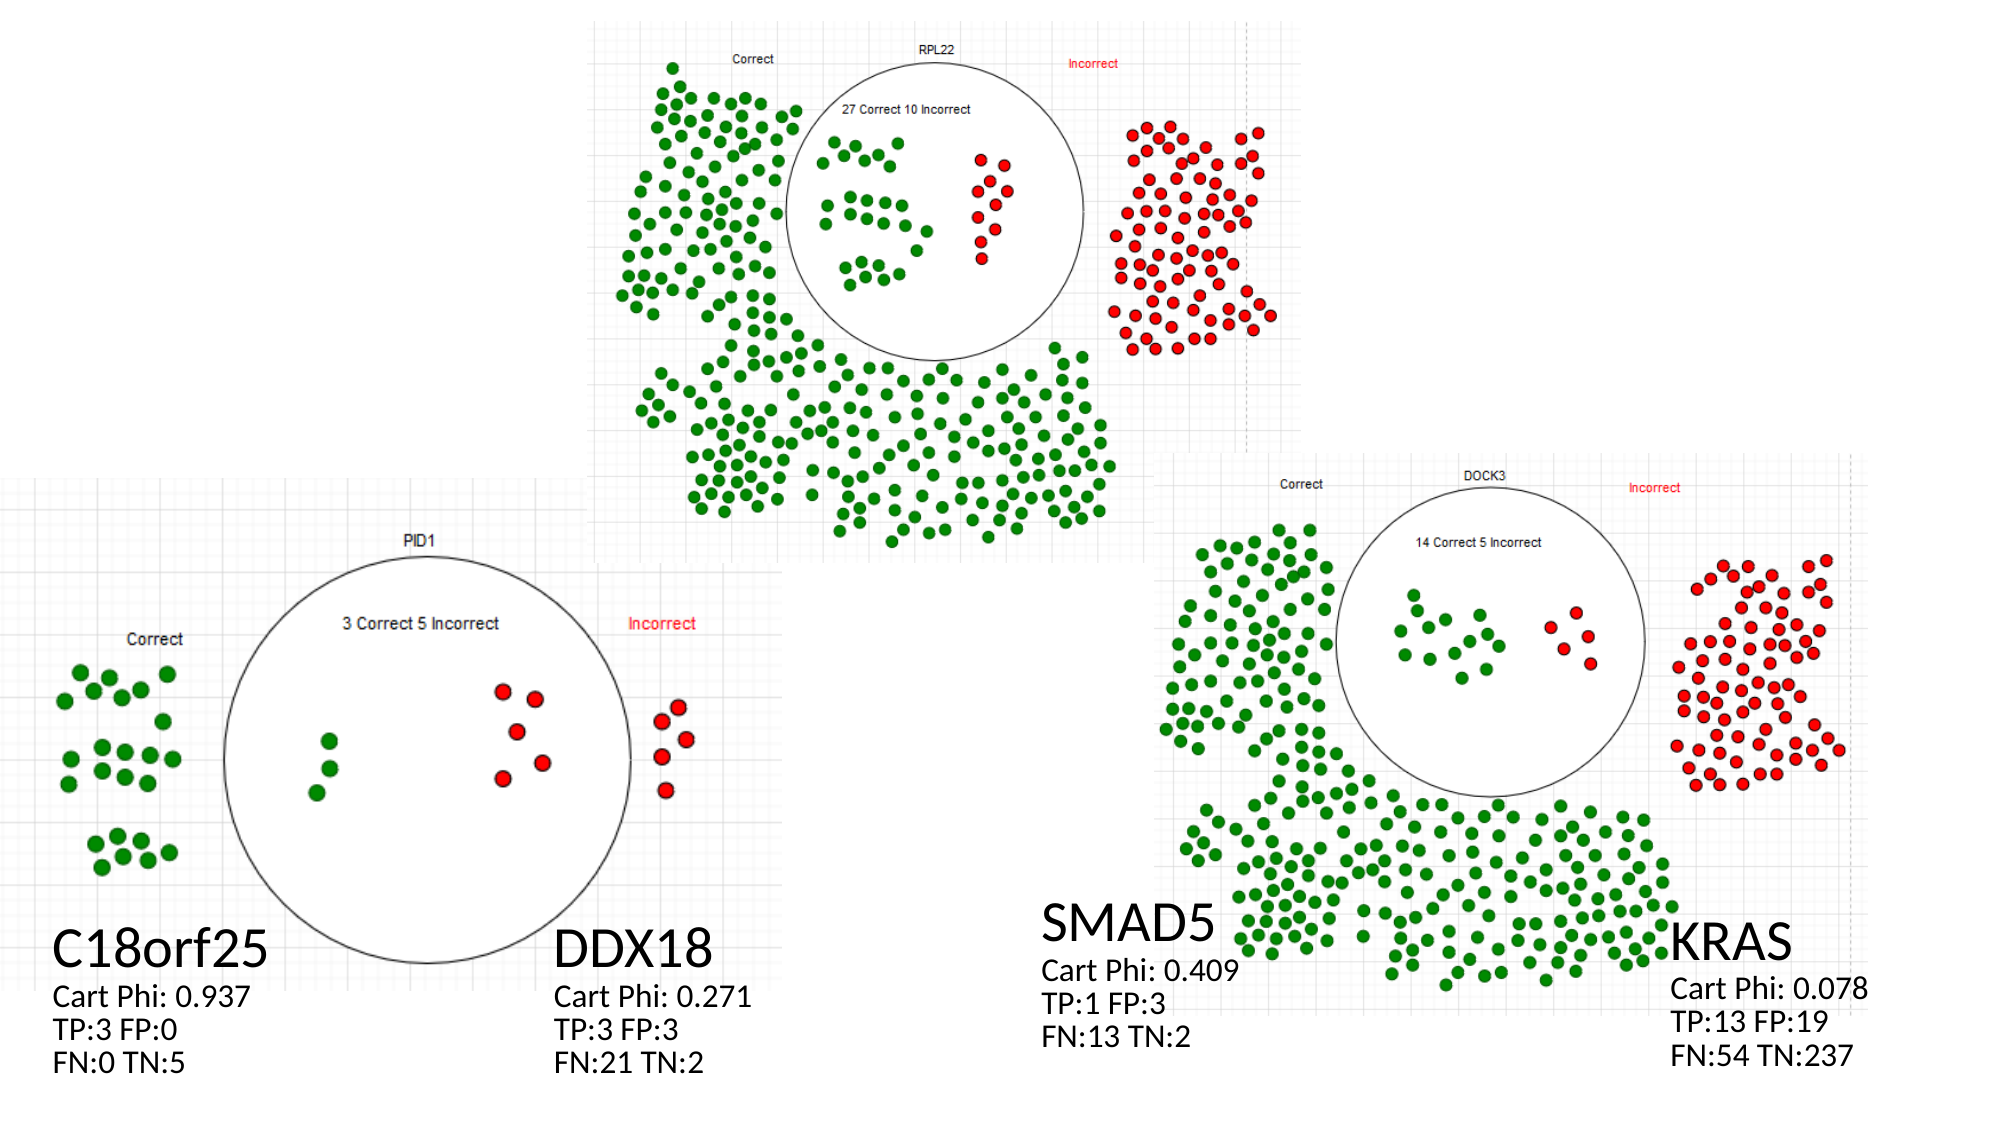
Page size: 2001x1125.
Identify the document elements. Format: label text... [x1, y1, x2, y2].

picture [1154, 453, 1868, 1016]
picture [0, 478, 782, 991]
table_header C18orf25 Cart Phi: 0.937 TP:3 FP:0 FN:0 TN:5 [38, 991, 294, 1125]
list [587, 21, 1301, 563]
table_header SMAD5 Cart Phi: 0.409 TP:1 FP:3 FN:13 TN:2 [1026, 890, 1283, 1101]
table_header DDX18 Cart Phi: 0.271 TP:3 FP:3 FN:21 TN:2 [539, 917, 795, 1125]
table_header KRAS Cart Phi: 0.078 TP:13 FP:19 FN:54 TN:237 [1655, 909, 1912, 1120]
